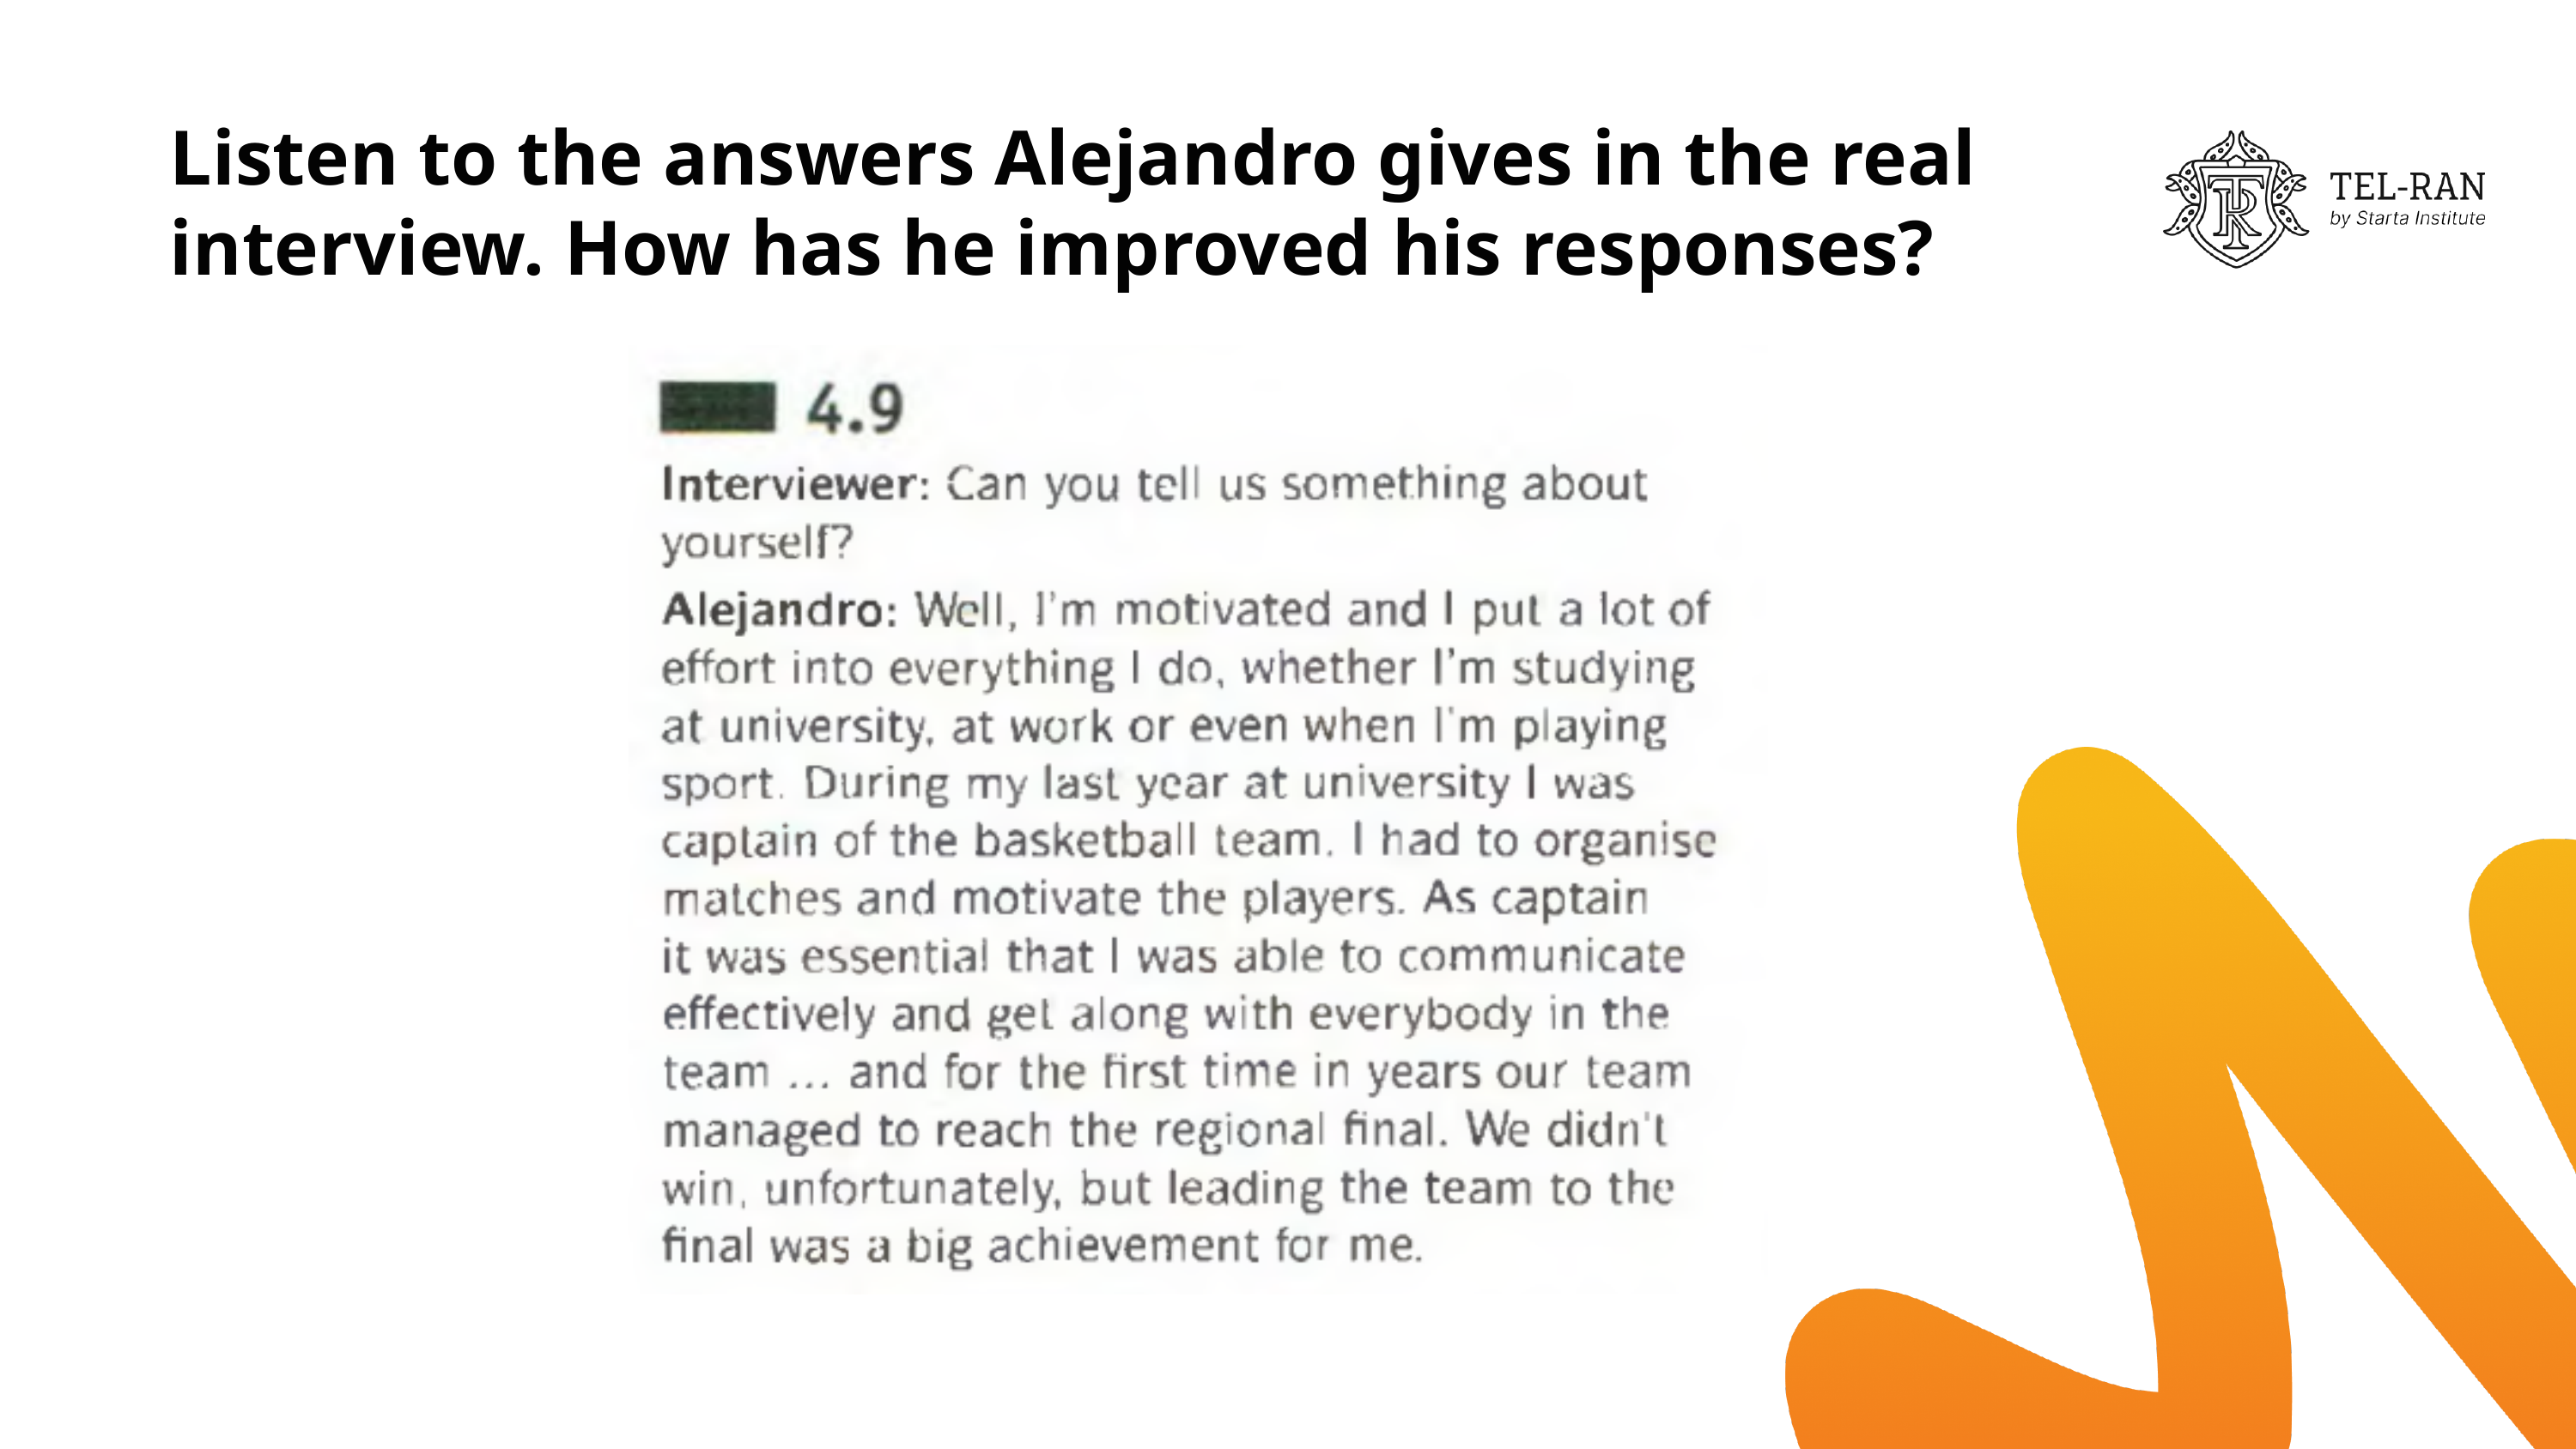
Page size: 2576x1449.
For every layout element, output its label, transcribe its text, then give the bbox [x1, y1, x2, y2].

text_box Listen to the answers Alejandro gives in the real interview. How has he improved his responses? [170, 110, 2058, 291]
picture [628, 345, 2576, 1449]
picture [2163, 130, 2485, 269]
